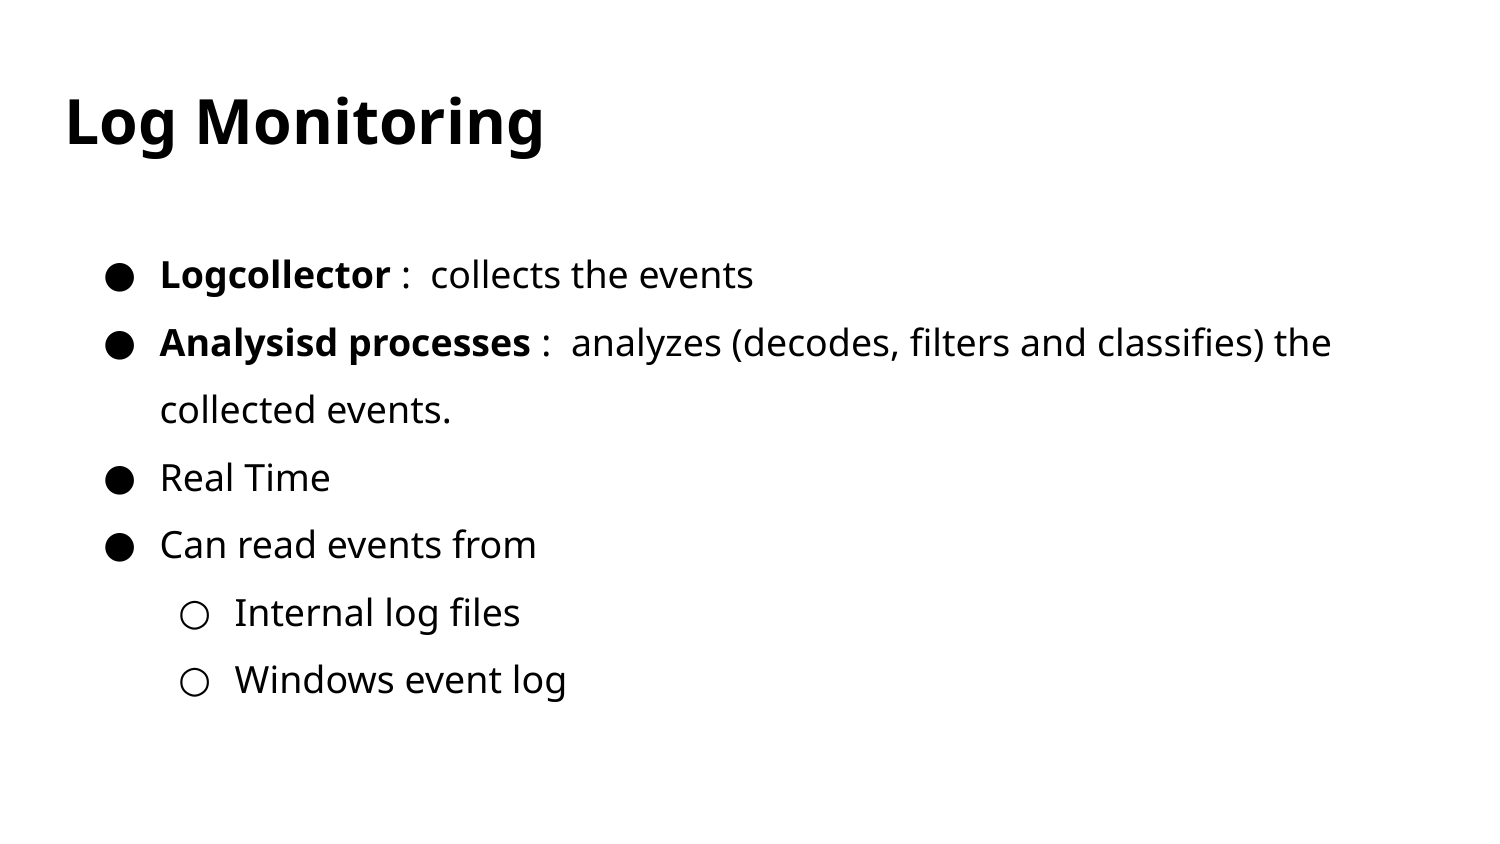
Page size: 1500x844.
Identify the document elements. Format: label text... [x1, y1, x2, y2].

text_box Logcollector : collects the events Analysisd processes : analyzes (decodes, filters and classifies) the collected events. Real Time Can read events from Internal log files Windows event log [69, 213, 1362, 716]
title Log Monitoring [49, 67, 1448, 173]
